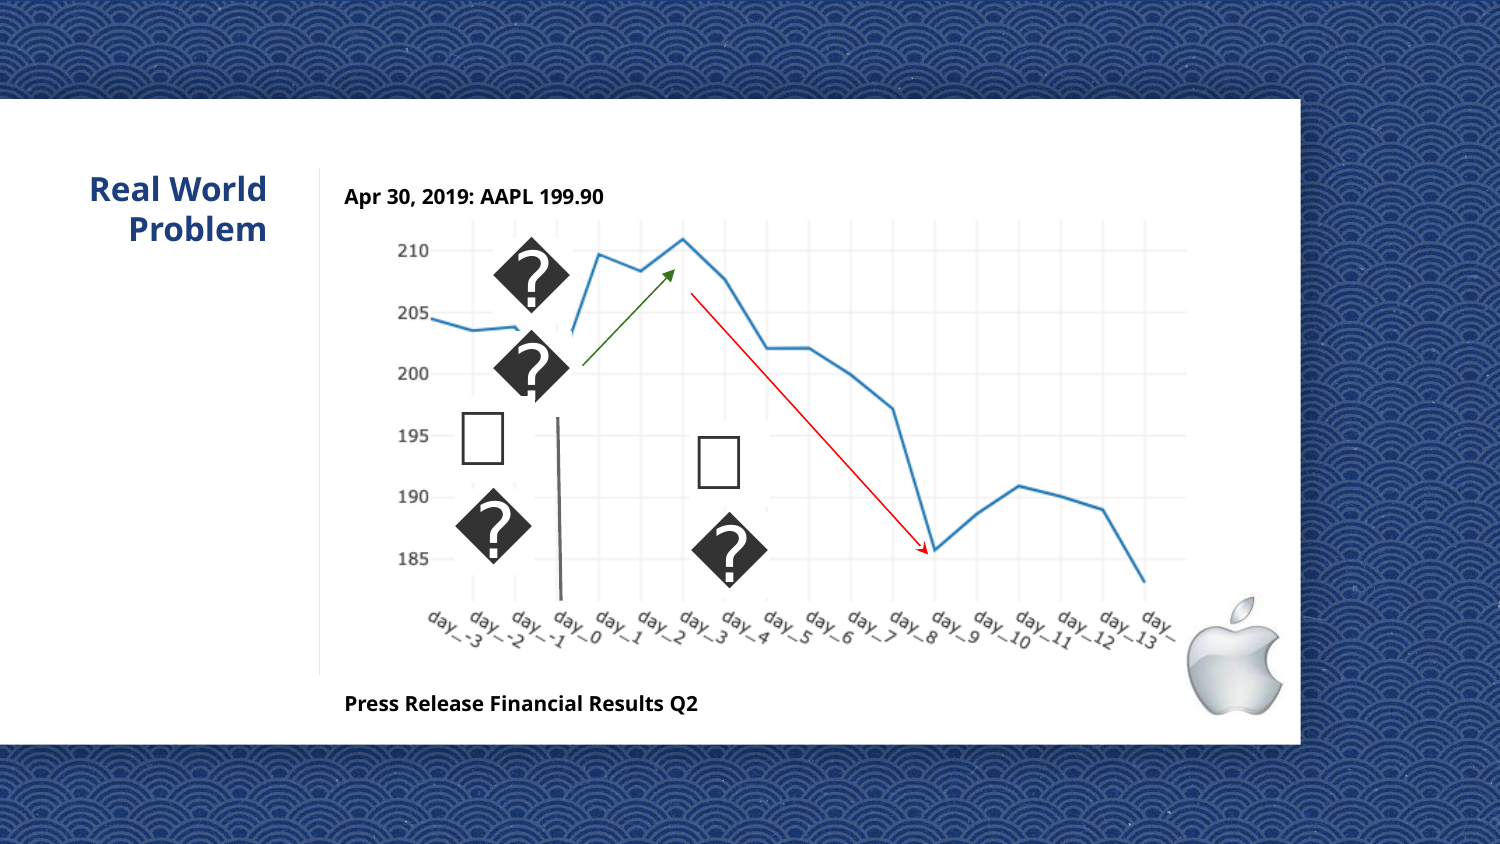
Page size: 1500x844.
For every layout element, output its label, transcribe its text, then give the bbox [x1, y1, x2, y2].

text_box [556, 364, 562, 601]
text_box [690, 293, 929, 555]
picture [319, 154, 1300, 724]
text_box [582, 268, 676, 366]
title Real World Problem [47, 168, 268, 676]
picture [0, 1, 1500, 844]
